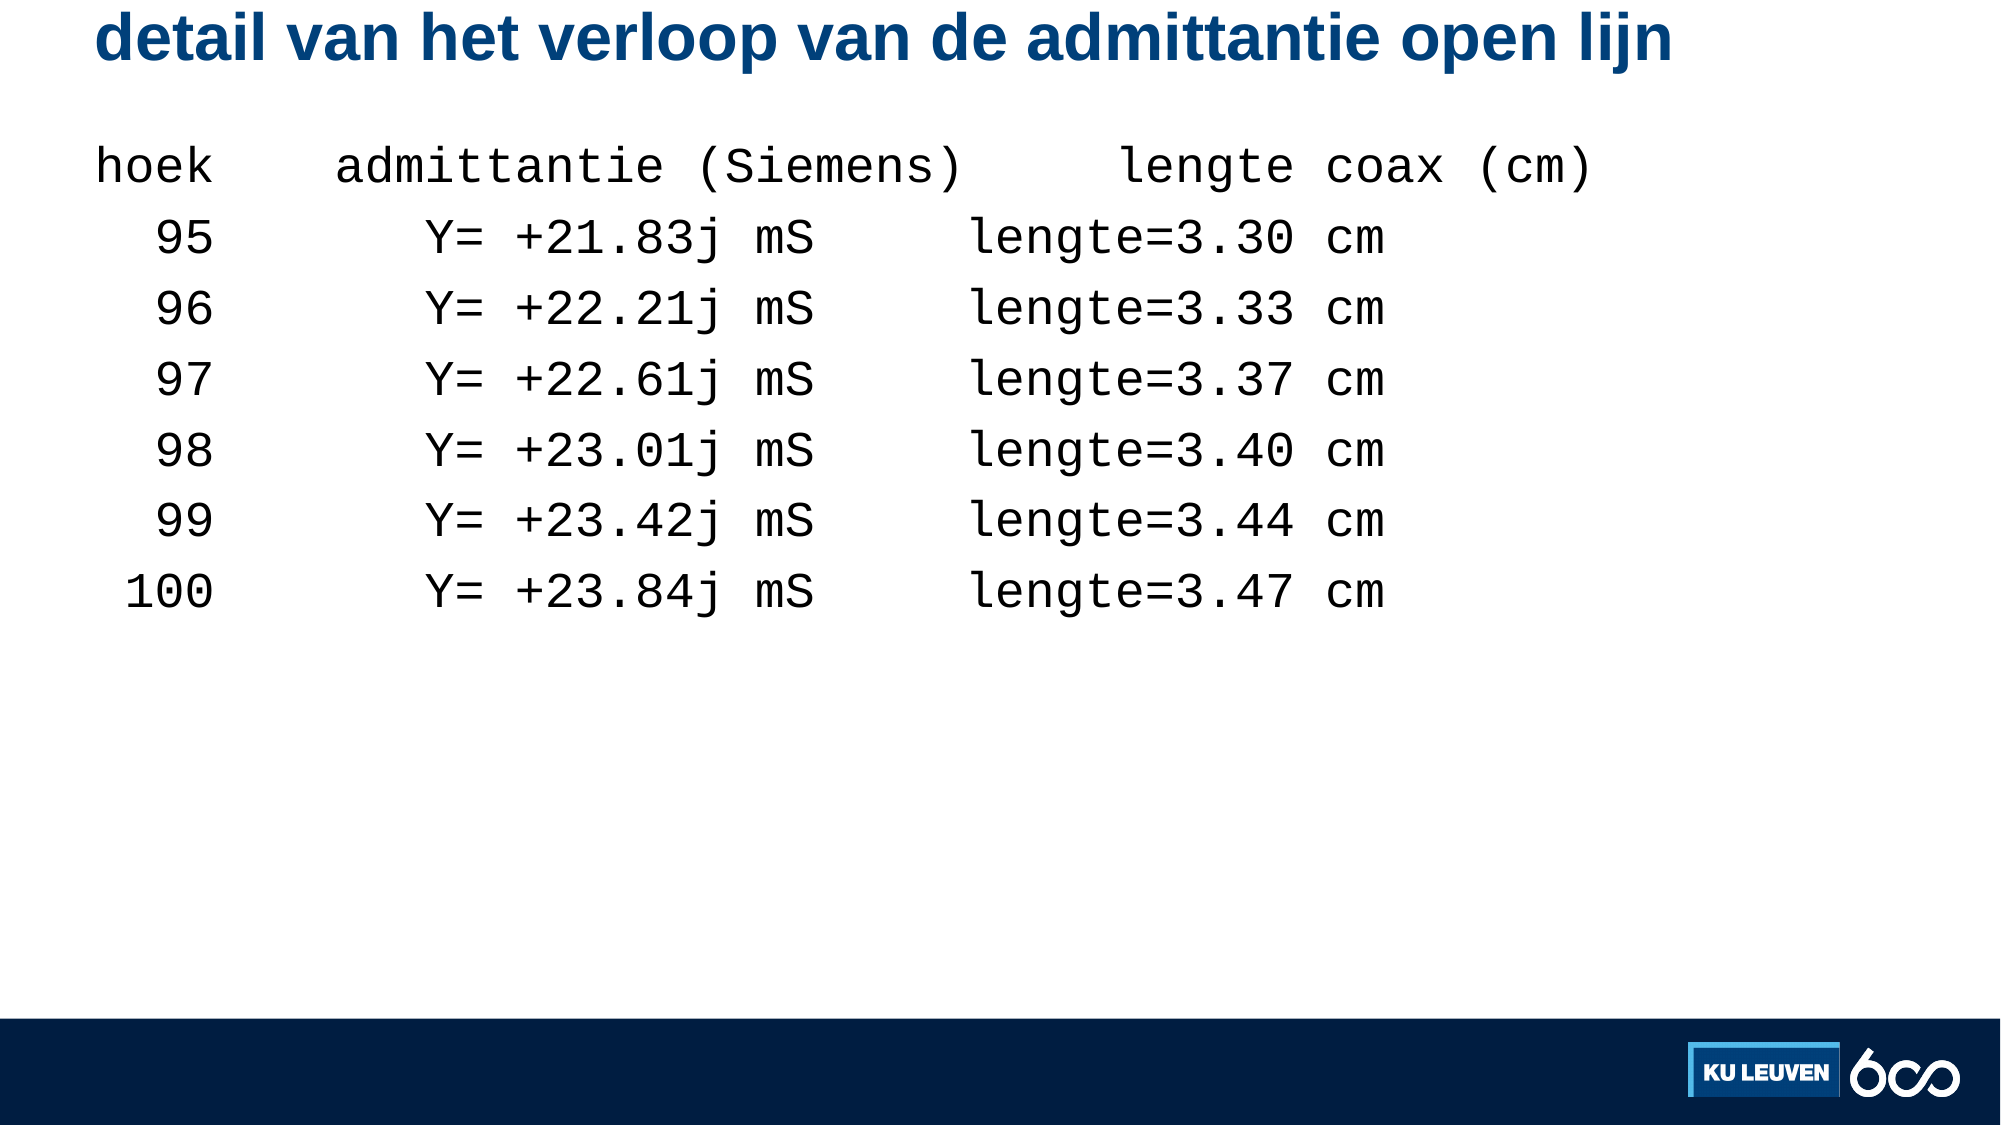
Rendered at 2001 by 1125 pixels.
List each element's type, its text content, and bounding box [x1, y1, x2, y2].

title detail van het verloop van de admittantie open lijn [94, 2, 1906, 110]
list hoek admittantie (Siemens) lengte coax (cm) 95 Y= +21.83j mS lengte=3.30 cm 96 Y= +22.21j mS lengte=3.33 cm 97 Y= +22.61j mS lengte=3.37 cm 98 Y= +23.01j mS lengte=3.40 cm 99 Y= +23.42j mS lengte=3.44 cm 100 Y= +23.84j mS lengte=3.47 cm [94, 142, 1900, 993]
picture [1688, 1042, 1960, 1097]
